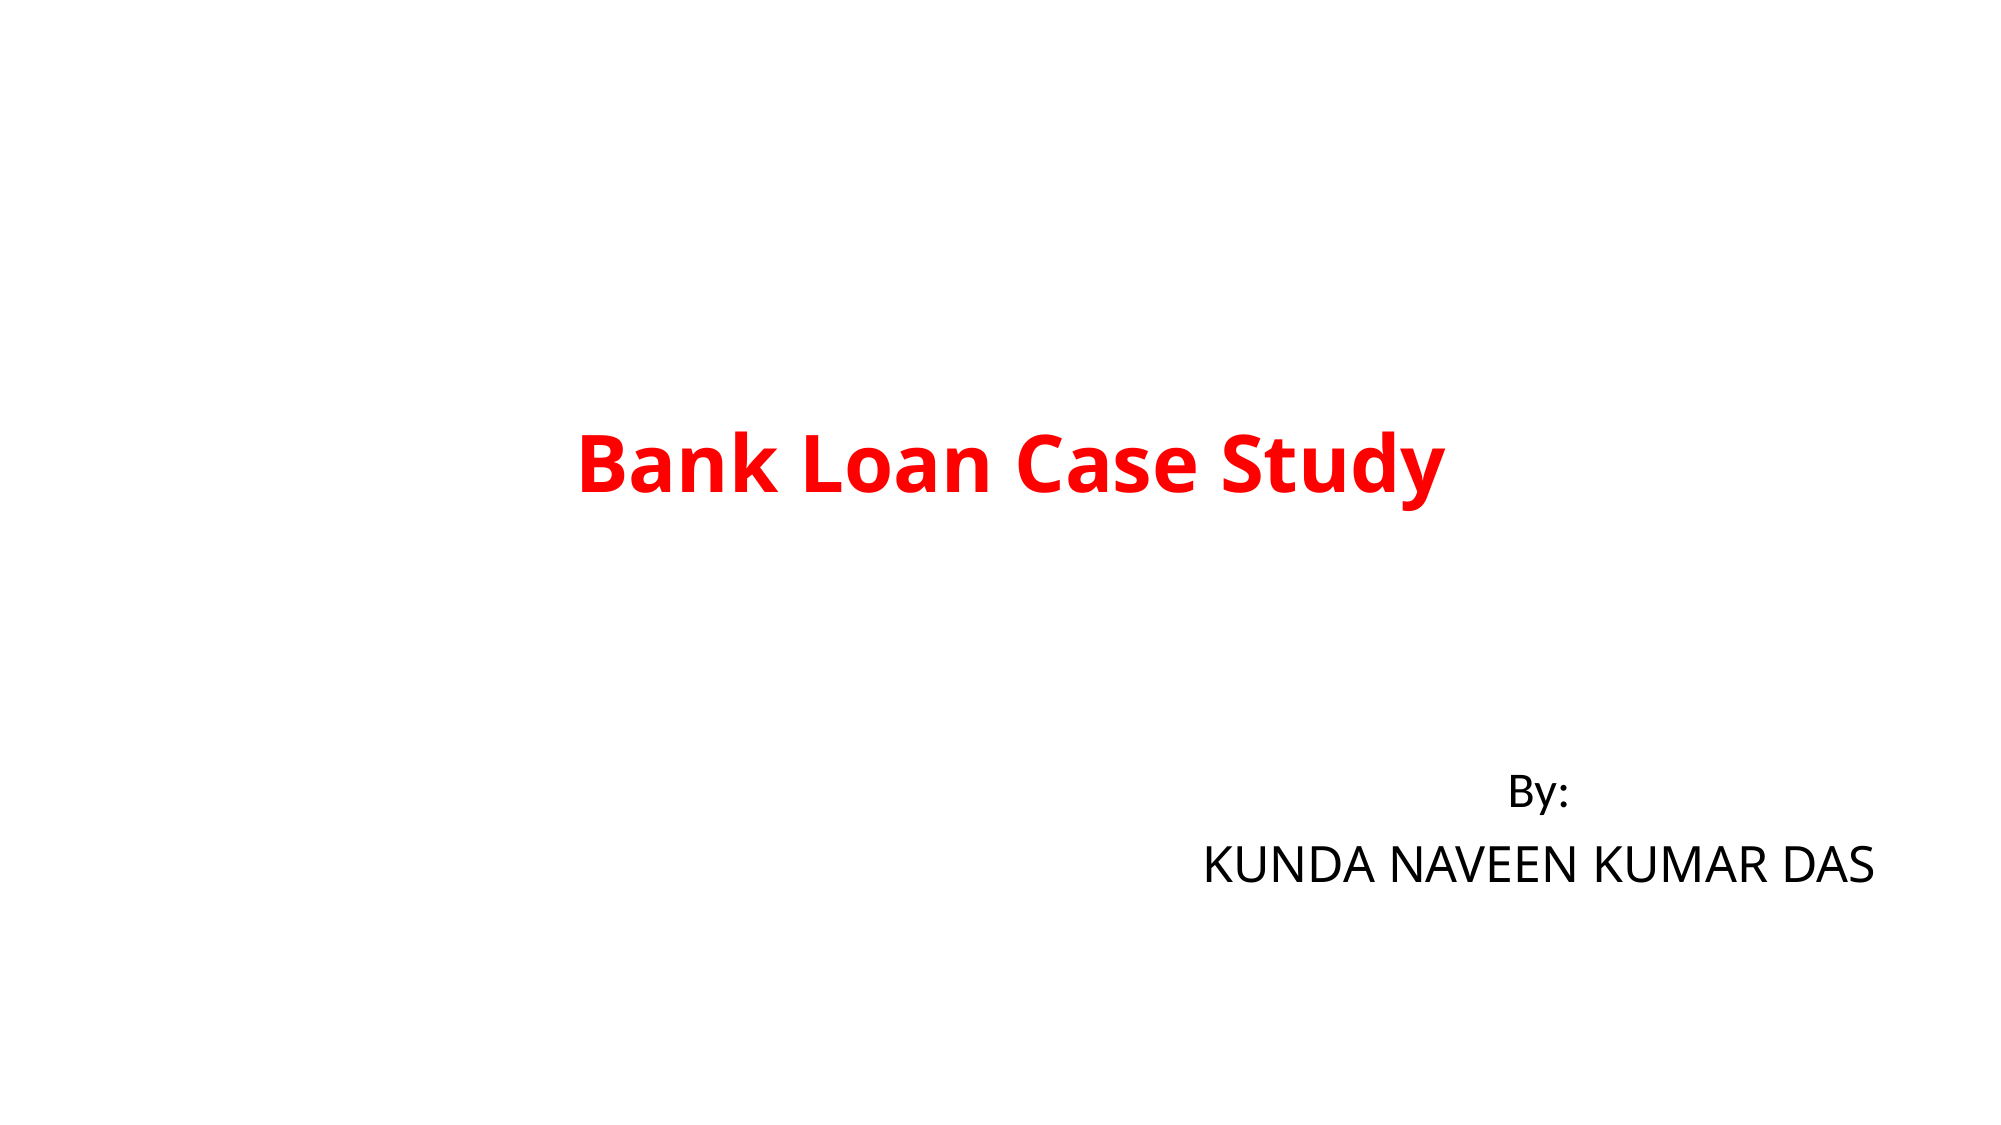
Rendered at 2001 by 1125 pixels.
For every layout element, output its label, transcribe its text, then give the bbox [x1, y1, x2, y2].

subtitle By: KUNDA NAVEEN KUMAR DAS [1101, 757, 1978, 925]
title Bank Loan Case Study [260, 414, 1761, 625]
